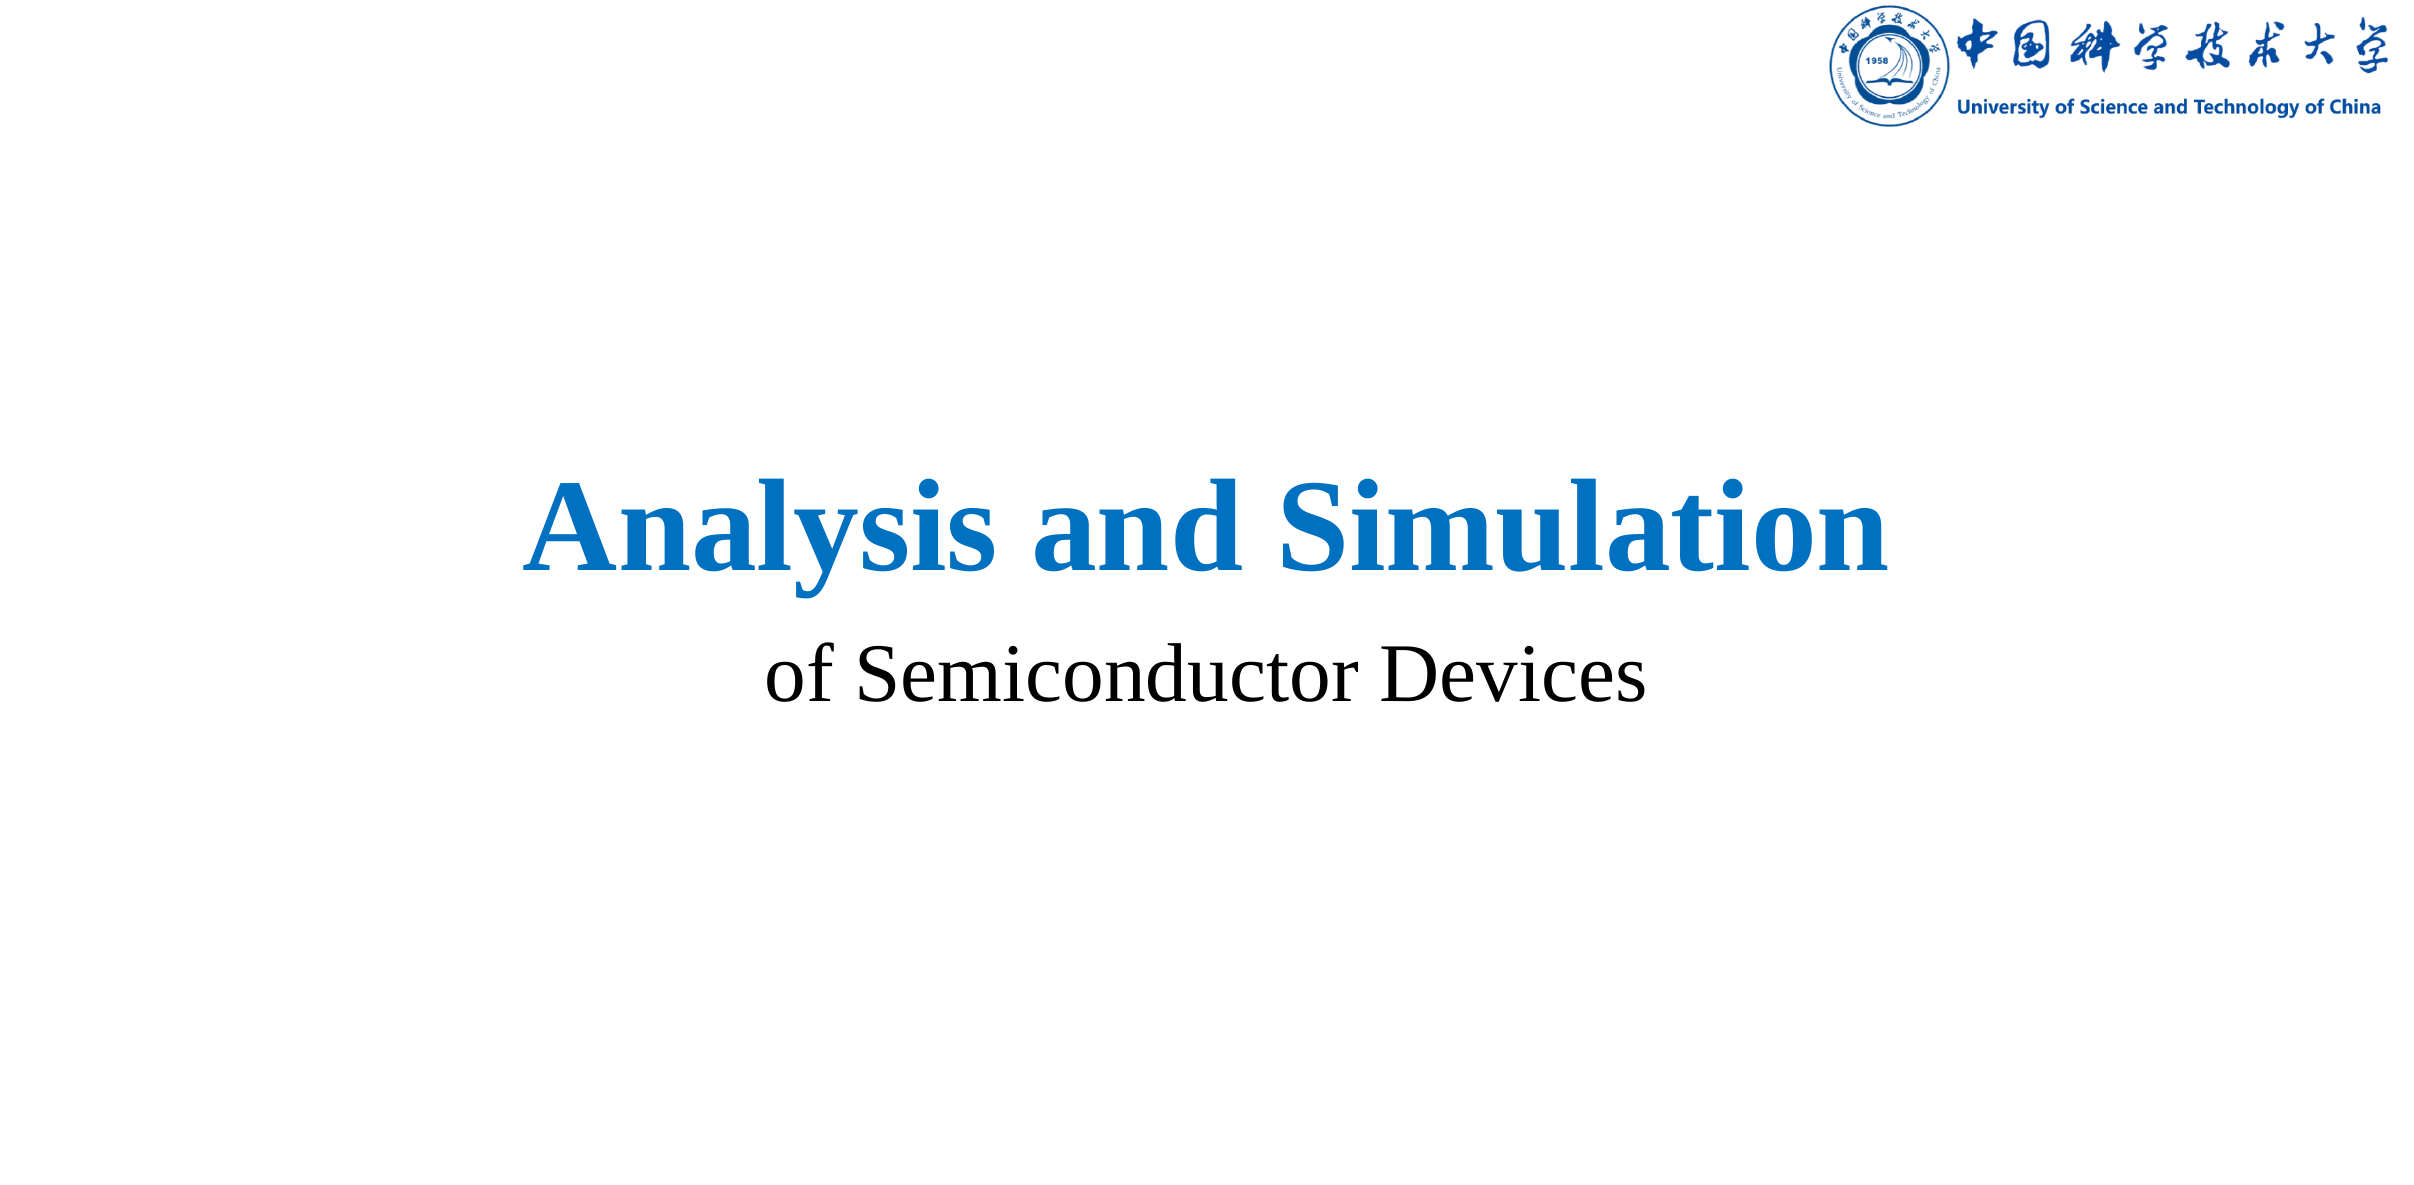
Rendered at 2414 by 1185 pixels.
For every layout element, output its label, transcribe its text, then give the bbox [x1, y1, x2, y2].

picture [1829, 0, 2398, 129]
title Analysis and Simulation [301, 193, 2112, 606]
subtitle of Semiconductor Devices [301, 621, 2112, 1045]
